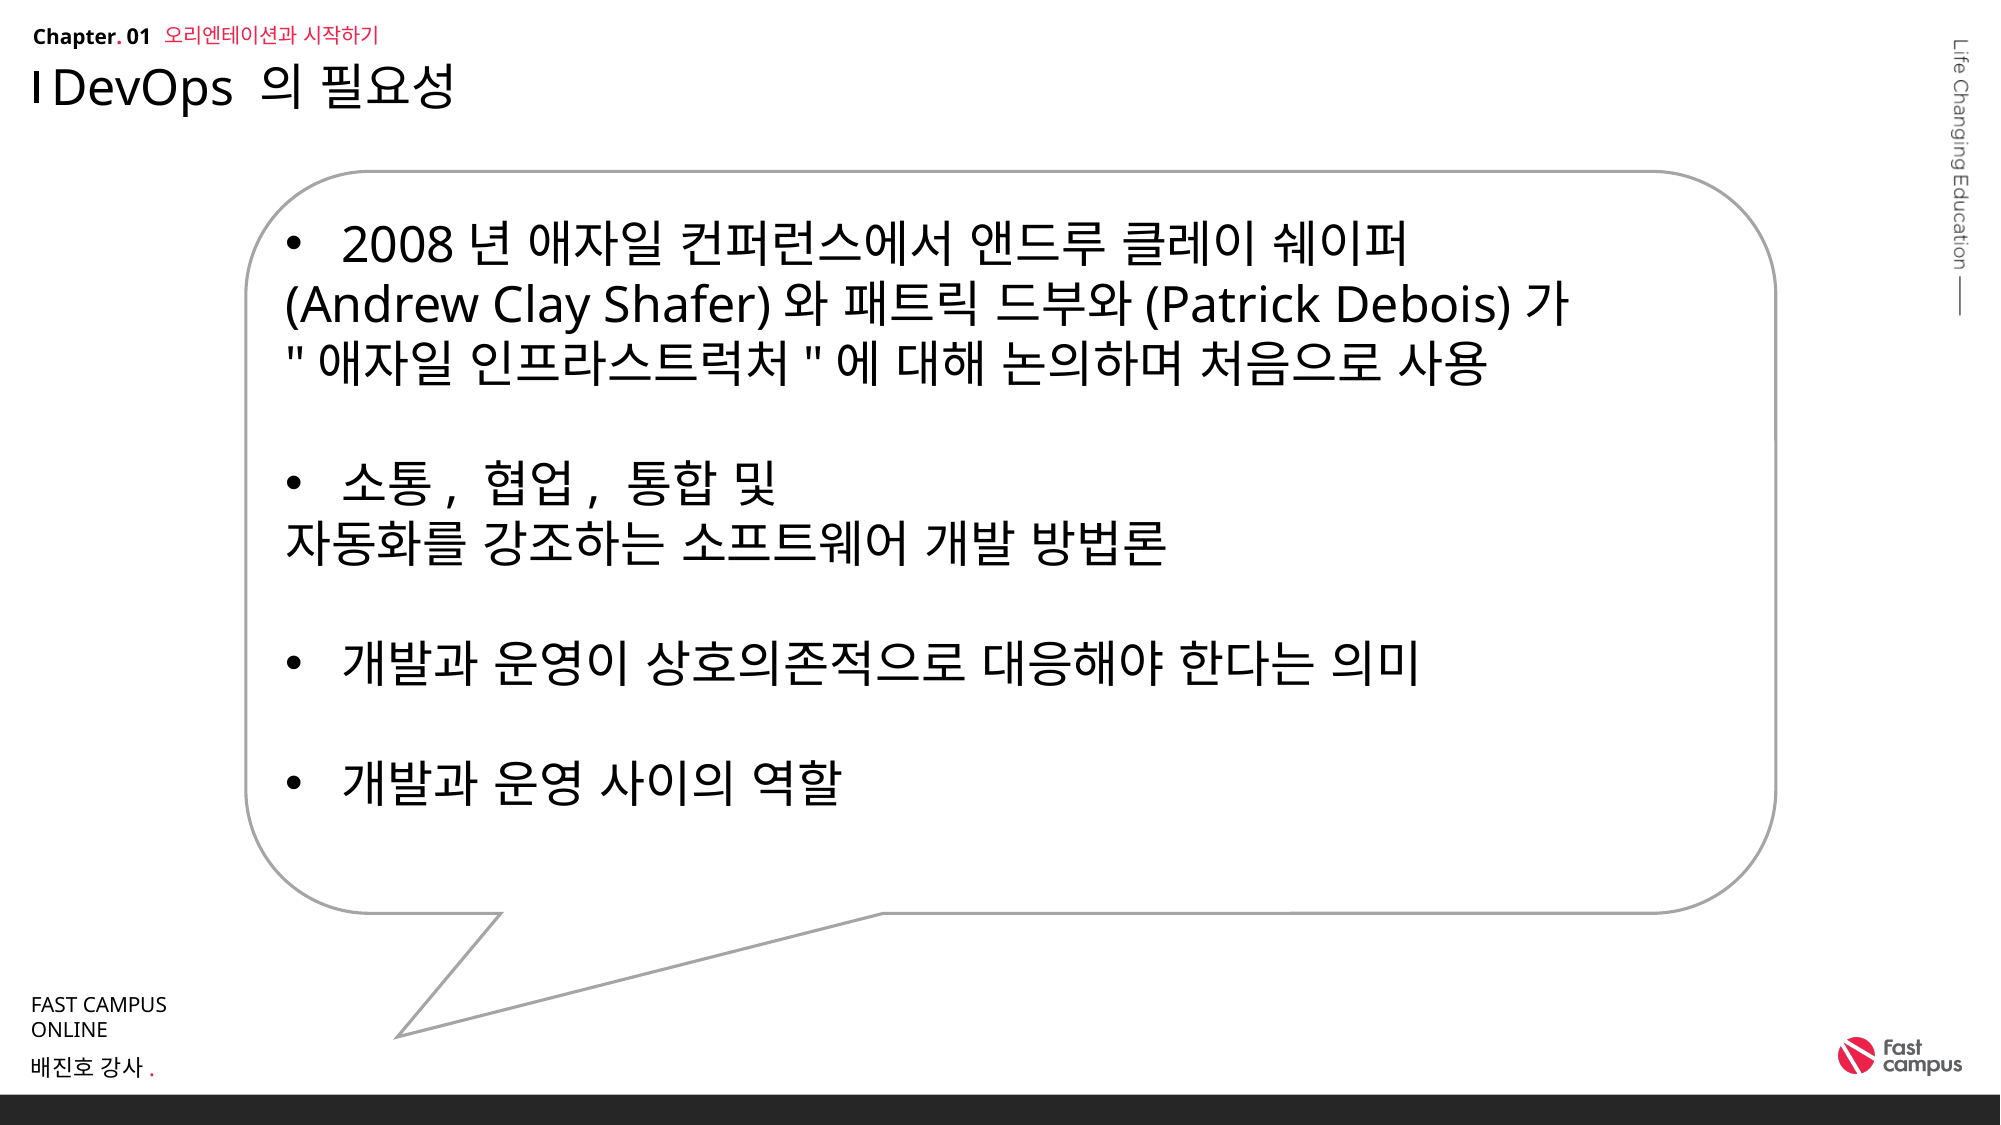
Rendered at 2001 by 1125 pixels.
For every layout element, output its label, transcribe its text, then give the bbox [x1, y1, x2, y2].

list 01 [111, 18, 150, 55]
picture [1838, 1037, 1962, 1076]
title DevOps 의 필요성 [36, 54, 1830, 111]
picture [1942, 23, 1981, 316]
text_box 2008년 애자일 컨퍼런스에서 앤드루 클레이 쉐이퍼 (Andrew Clay Shafer)와 패트릭 드부와(Patrick Debois)가 "애자일 인프라스트럭처"에 대해 논의하며 처음으로 사용 소통, 협업, 통합 및 자동화를 강조하는 소프트웨어 개발 방법론 개발과 운영이 상호의존적으로 대응해야 한다는 의미 개발과 운영 사이의 역할 ﻿ [245, 171, 1776, 1038]
list 오리엔테이션과 시작하기 [150, 18, 511, 55]
